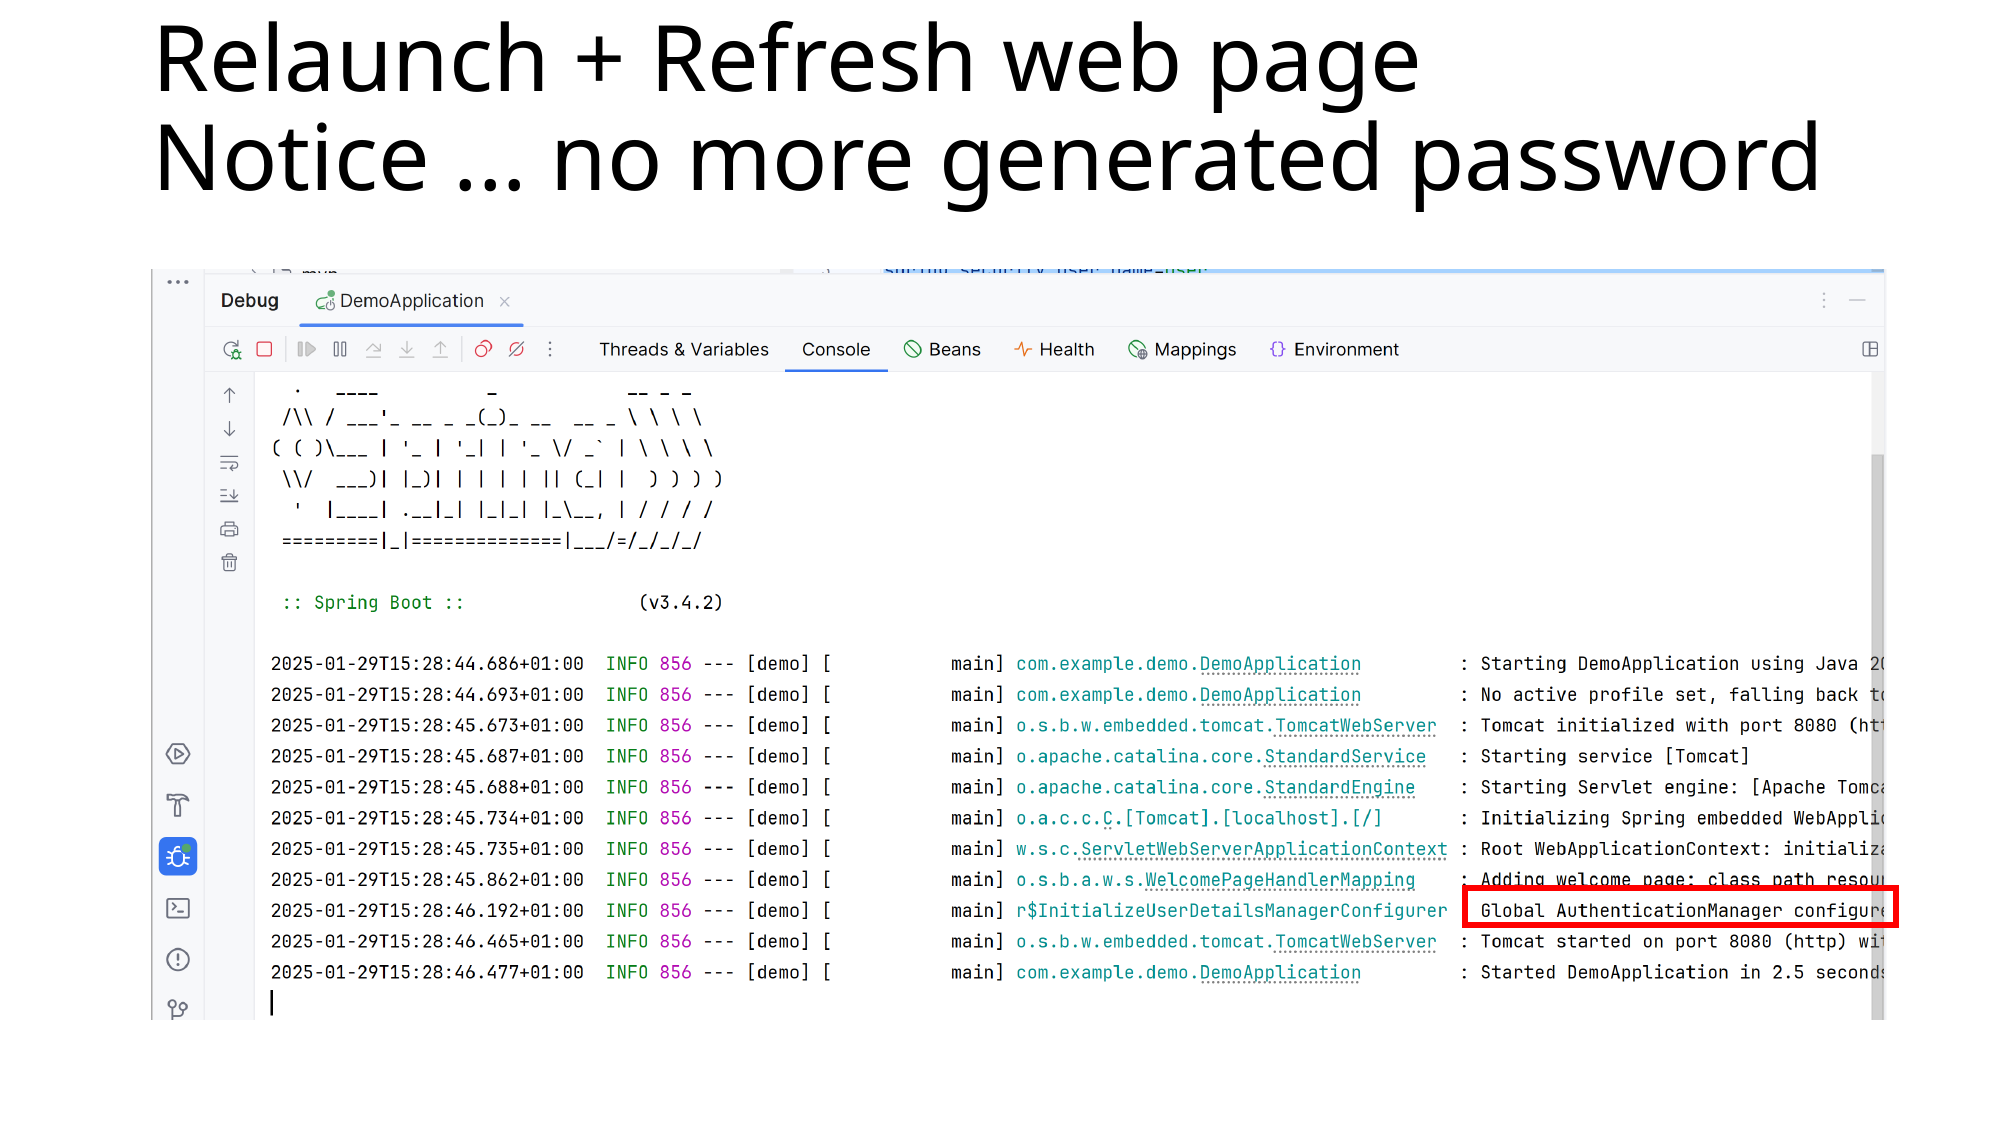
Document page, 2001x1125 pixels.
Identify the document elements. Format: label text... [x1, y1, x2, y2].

picture [151, 269, 1887, 1020]
title Relaunch + Refresh web page Notice ... no more generated password [137, 0, 1863, 224]
text_box [1887, 887, 1897, 926]
